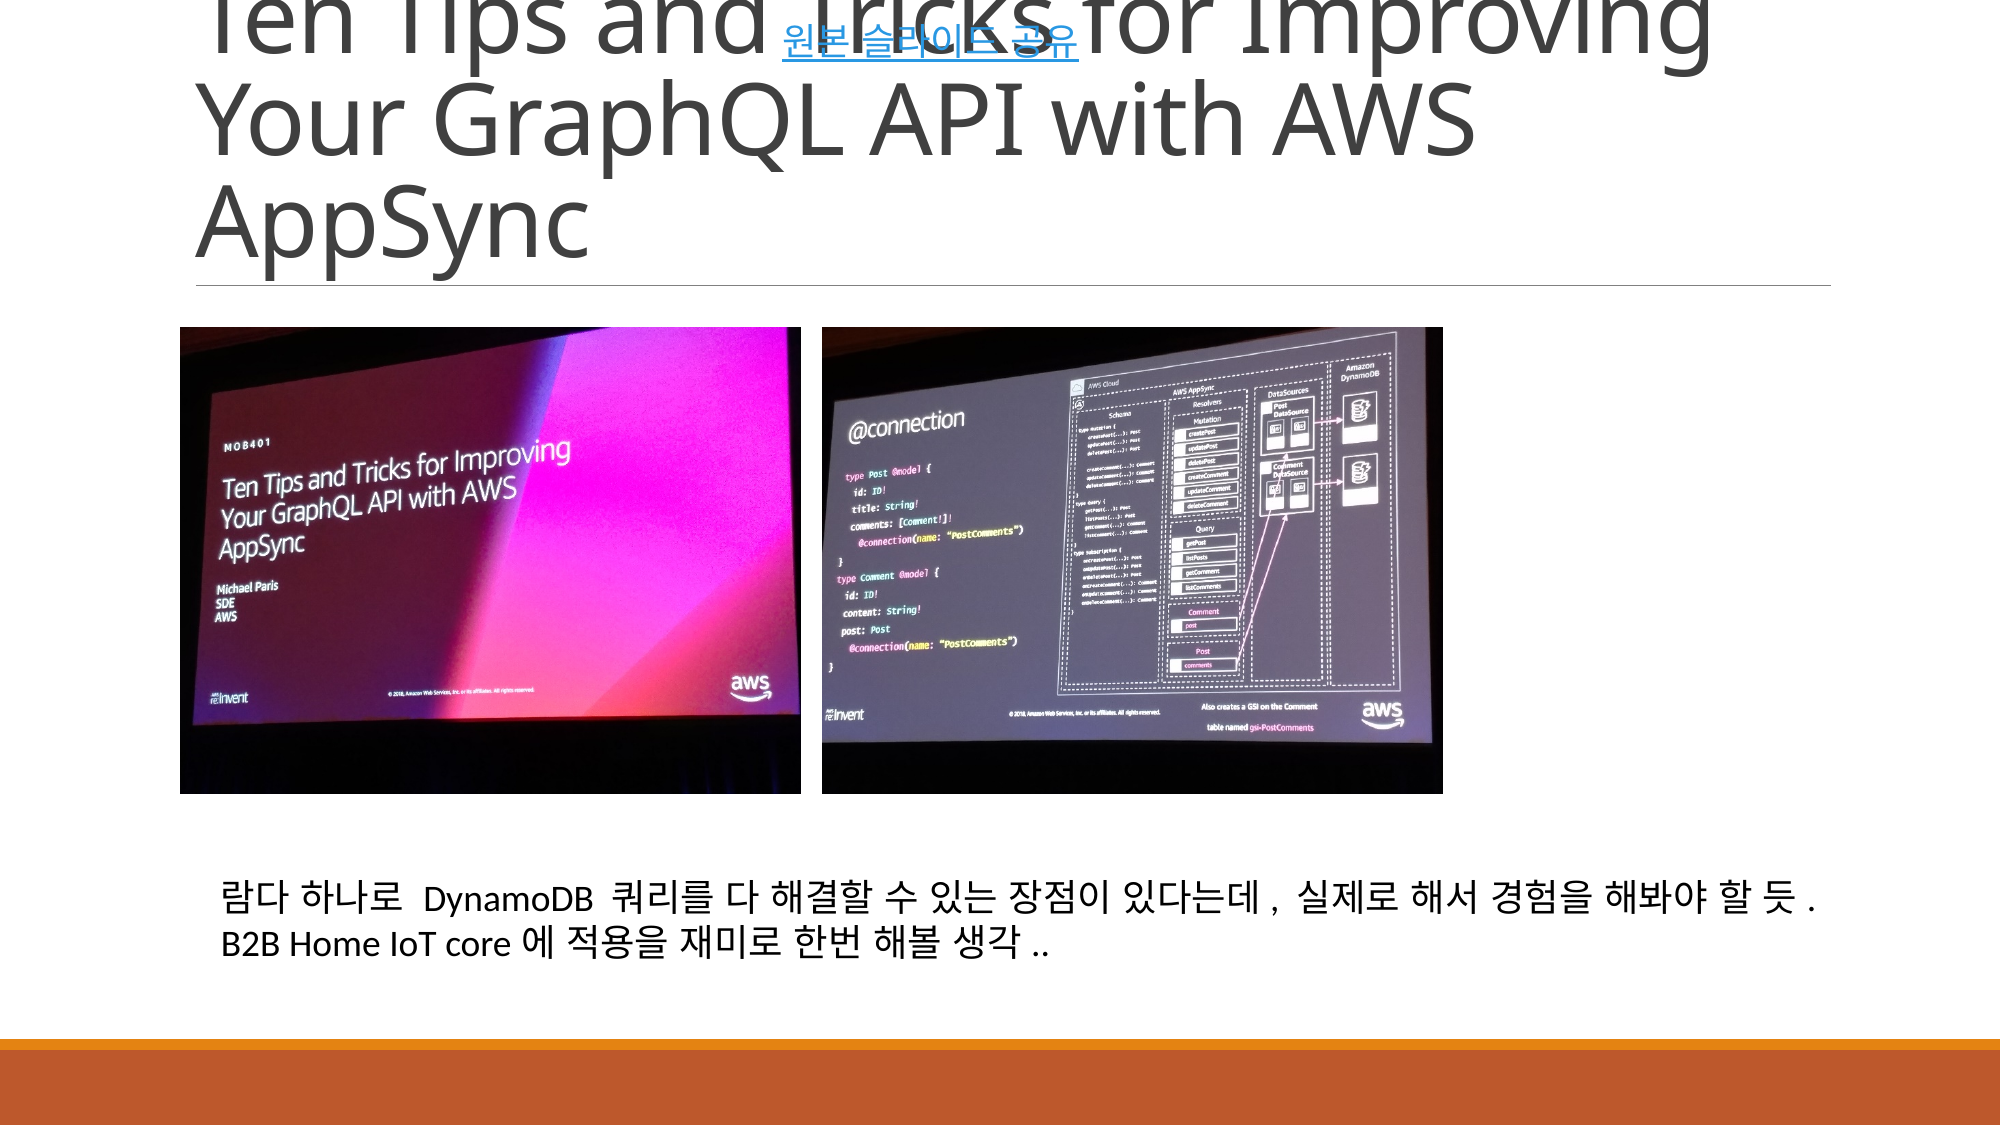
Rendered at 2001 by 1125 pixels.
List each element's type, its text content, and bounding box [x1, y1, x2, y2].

text_box 람다 하나로 DynamoDB 쿼리를 다 해결할 수 있는 장점이 있다는데, 실제로 해서 경험을 해봐야 할 듯. B2B Home IoT core에 적용을 재미로 한번 해볼 생각.. [205, 866, 1832, 971]
picture [821, 326, 1444, 794]
text_box 원본 슬라이드 공유 [767, 10, 1095, 80]
title Ten Tips and Tricks for Improving Your GraphQL API with AWS AppSync [180, 47, 1830, 285]
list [179, 326, 802, 794]
